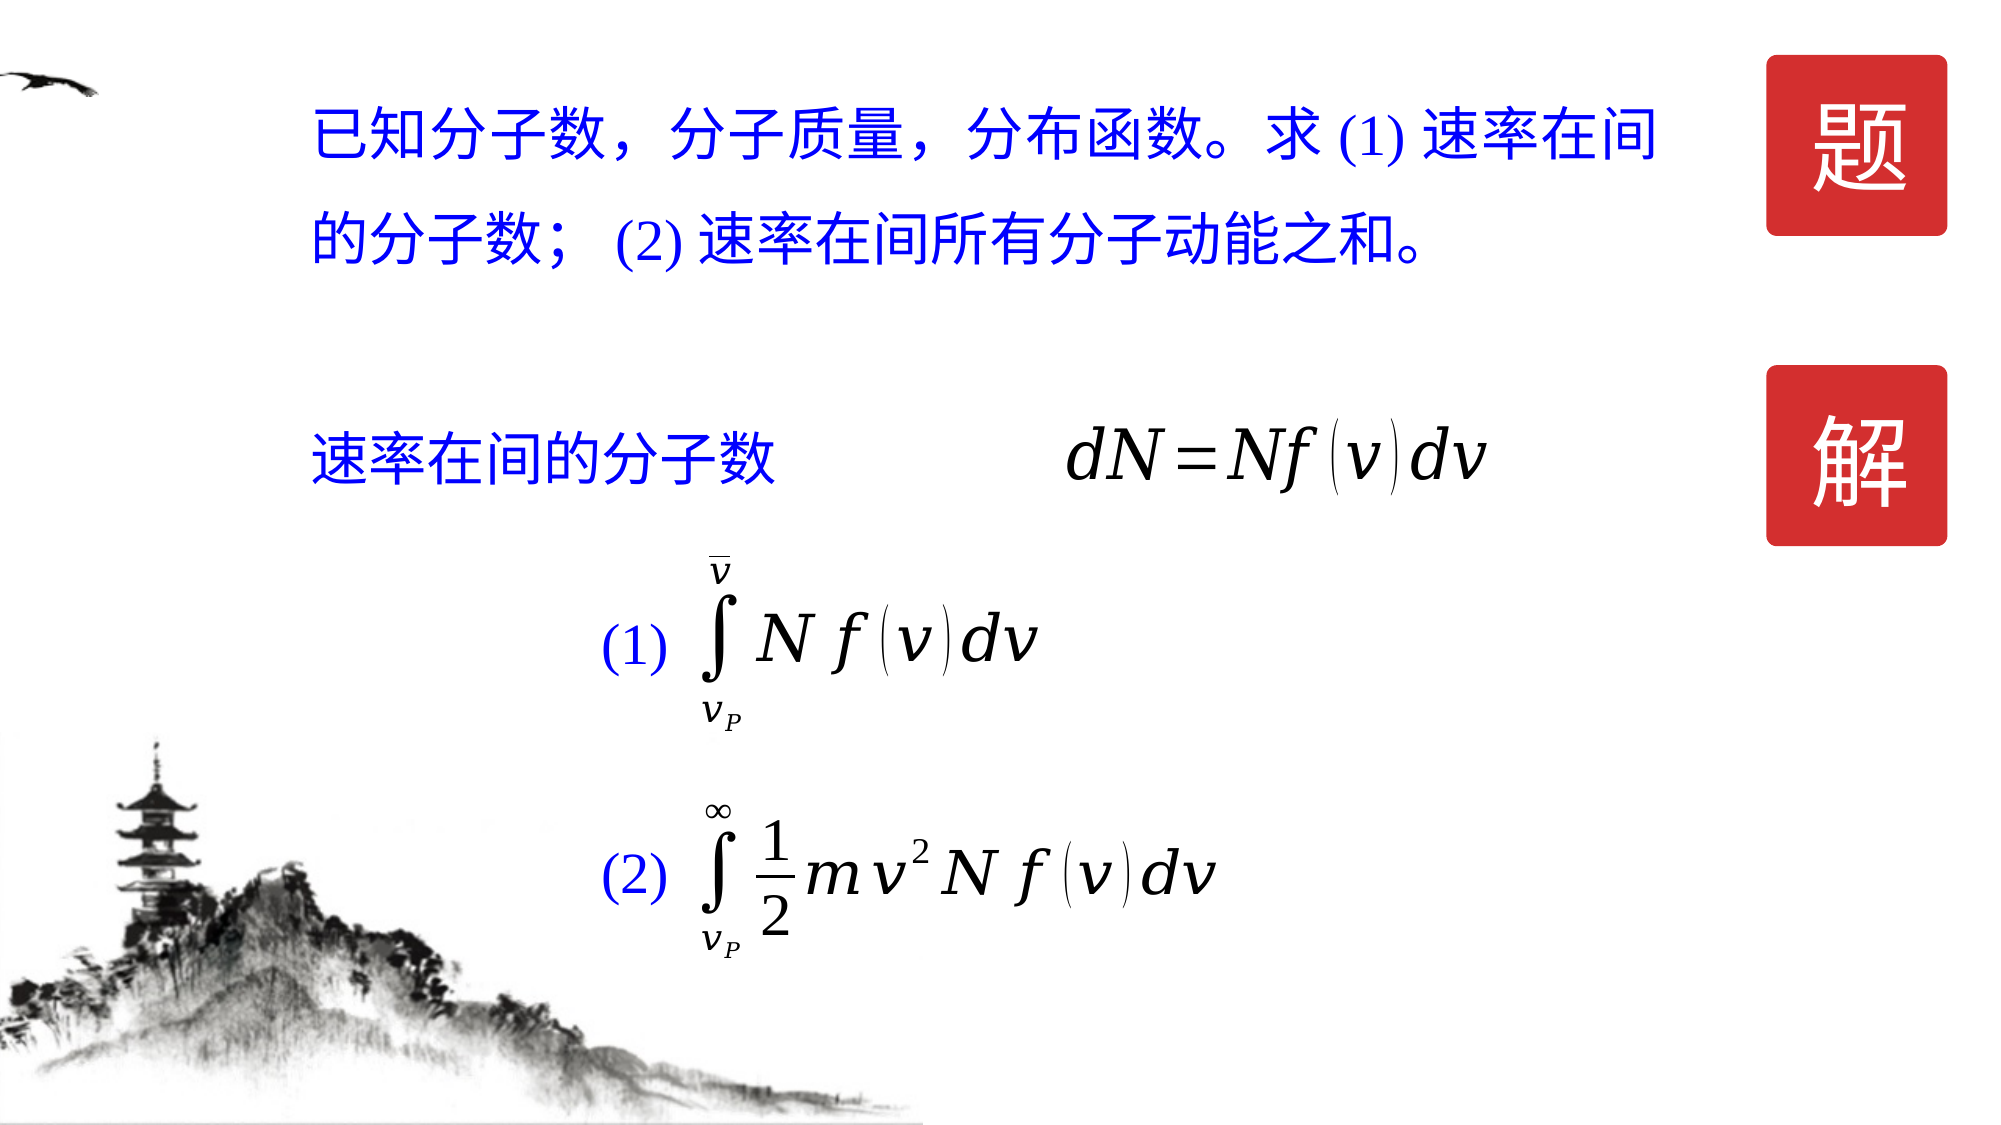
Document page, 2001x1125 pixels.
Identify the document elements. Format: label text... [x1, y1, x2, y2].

picture [916, 854, 923, 860]
text_box (1) [586, 598, 712, 684]
text_box (2) [586, 827, 712, 913]
picture [0, 732, 923, 1125]
picture [0, 3, 99, 97]
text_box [1766, 365, 1948, 547]
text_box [1766, 54, 1948, 236]
